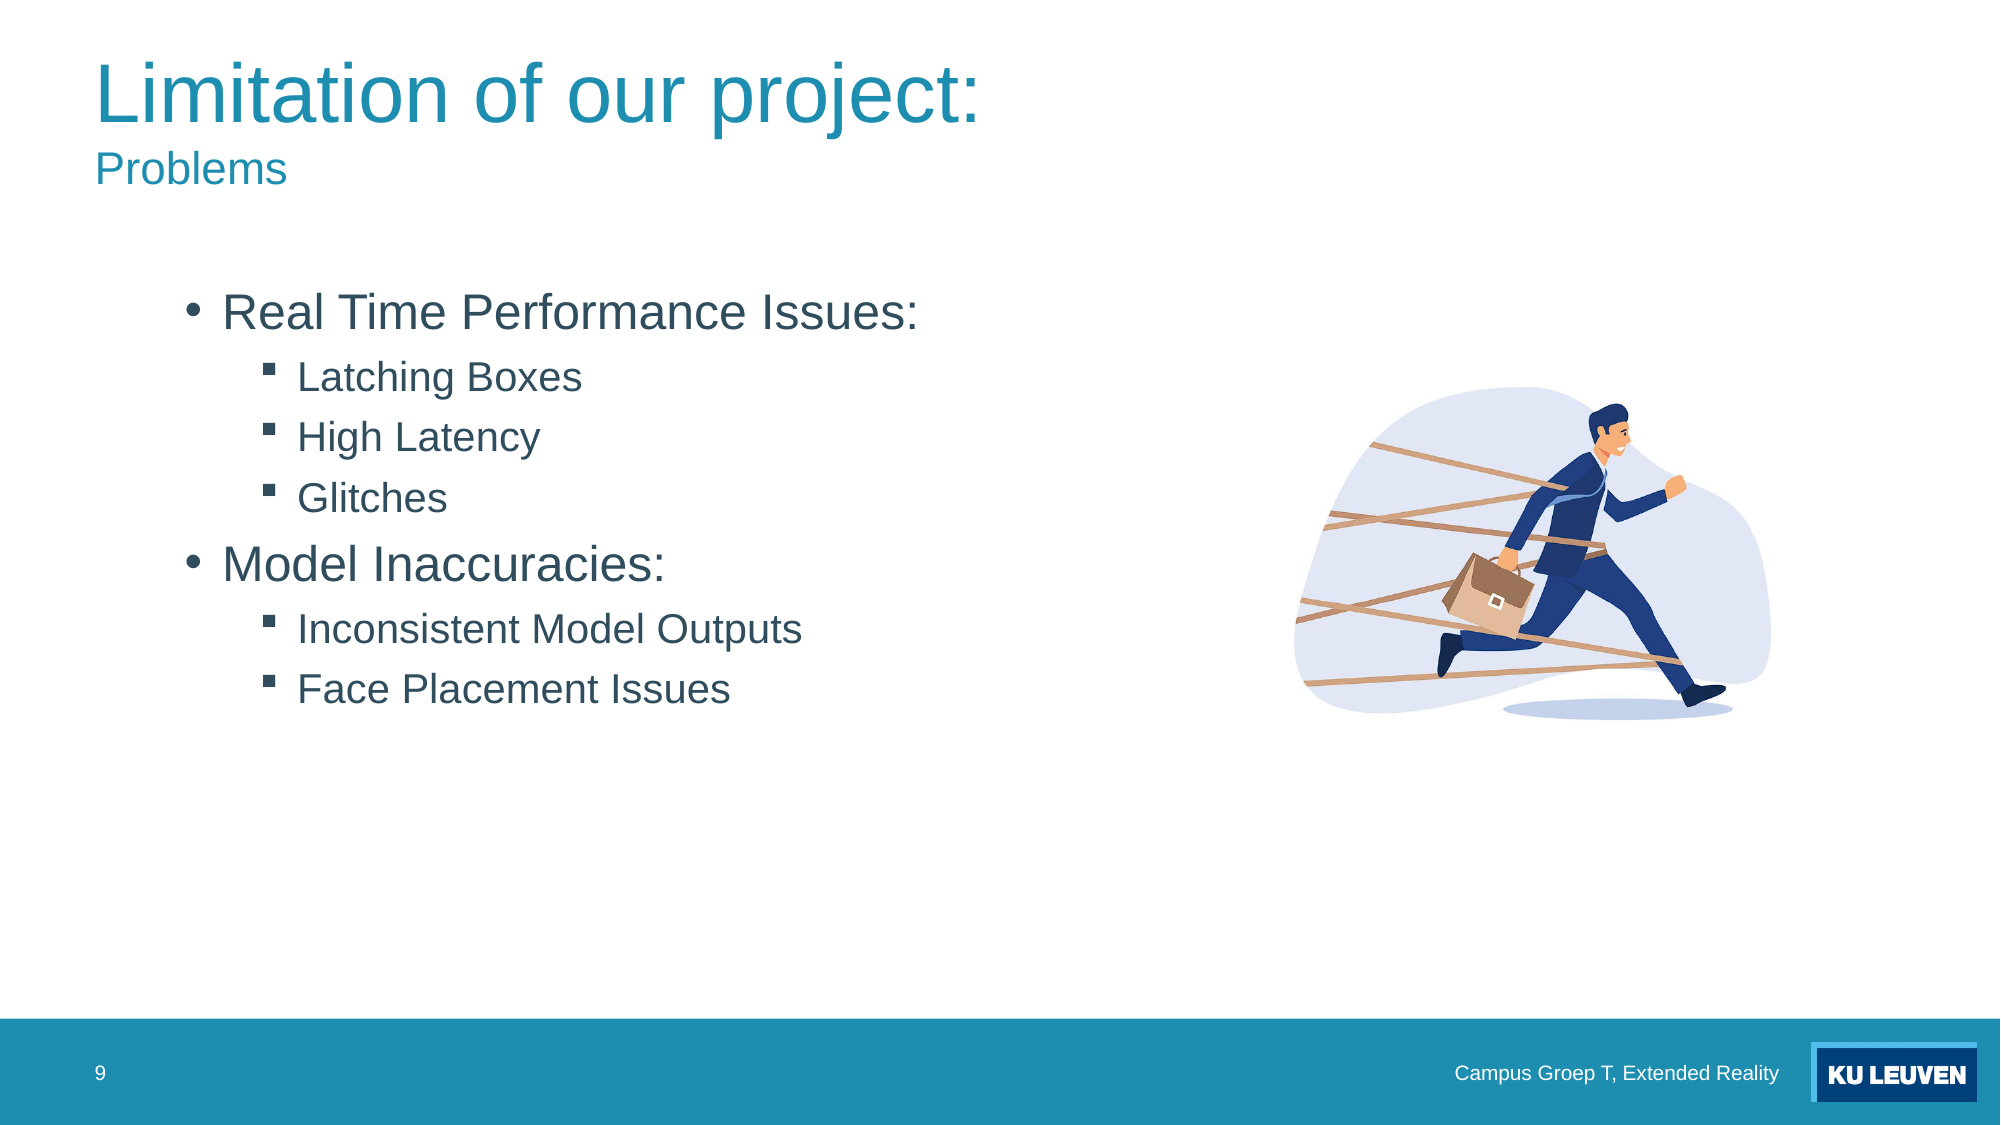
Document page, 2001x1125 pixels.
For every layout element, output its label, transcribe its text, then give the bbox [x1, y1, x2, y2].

title Limitation of our project: Problems [94, 33, 1906, 299]
picture [1811, 1042, 1977, 1102]
footer Campus Groep T, Extended Reality [989, 1018, 1809, 1125]
list Real Time Performance Issues: Latching Boxes High Latency Glitches Model Inaccuracies: Inconsistent Model Outputs Face Placement Issues [94, 299, 1906, 1004]
slide_number 9 [94, 1018, 201, 1125]
picture [1257, 368, 1793, 735]
